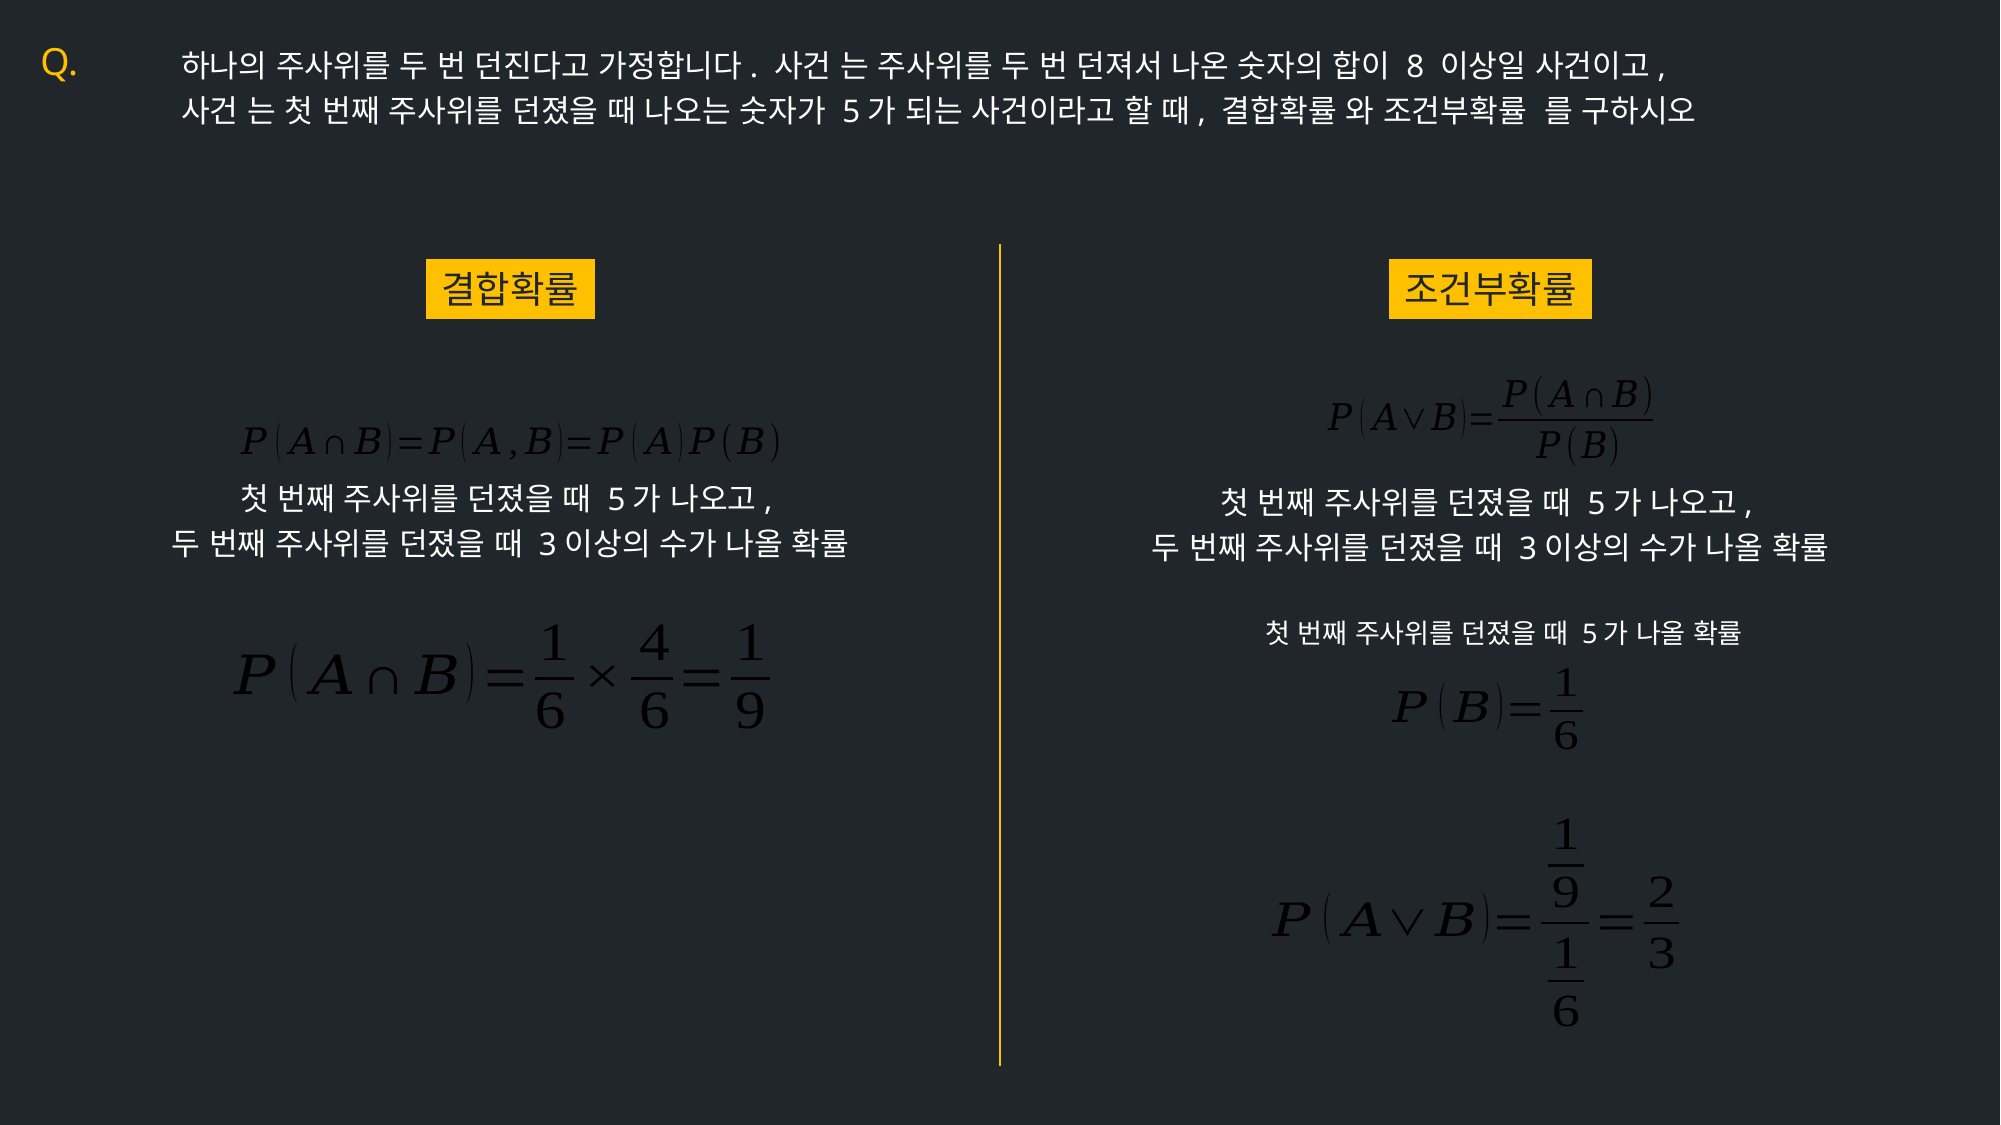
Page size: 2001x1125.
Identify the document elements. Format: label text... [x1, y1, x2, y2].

text_box 첫 번째 주사위를 던졌을 때 5가 나오고, 두 번째 주사위를 던졌을 때 3이상의 수가 나올 확률 [156, 464, 865, 569]
text_box 결합확률 [426, 259, 595, 319]
text_box 첫 번째 주사위를 던졌을 때 5가 나오고, 두 번째 주사위를 던졌을 때 3이상의 수가 나올 확률 [1137, 467, 1845, 573]
text_box Q. [25, 30, 103, 91]
text_box 조건부확률 [1389, 259, 1592, 319]
